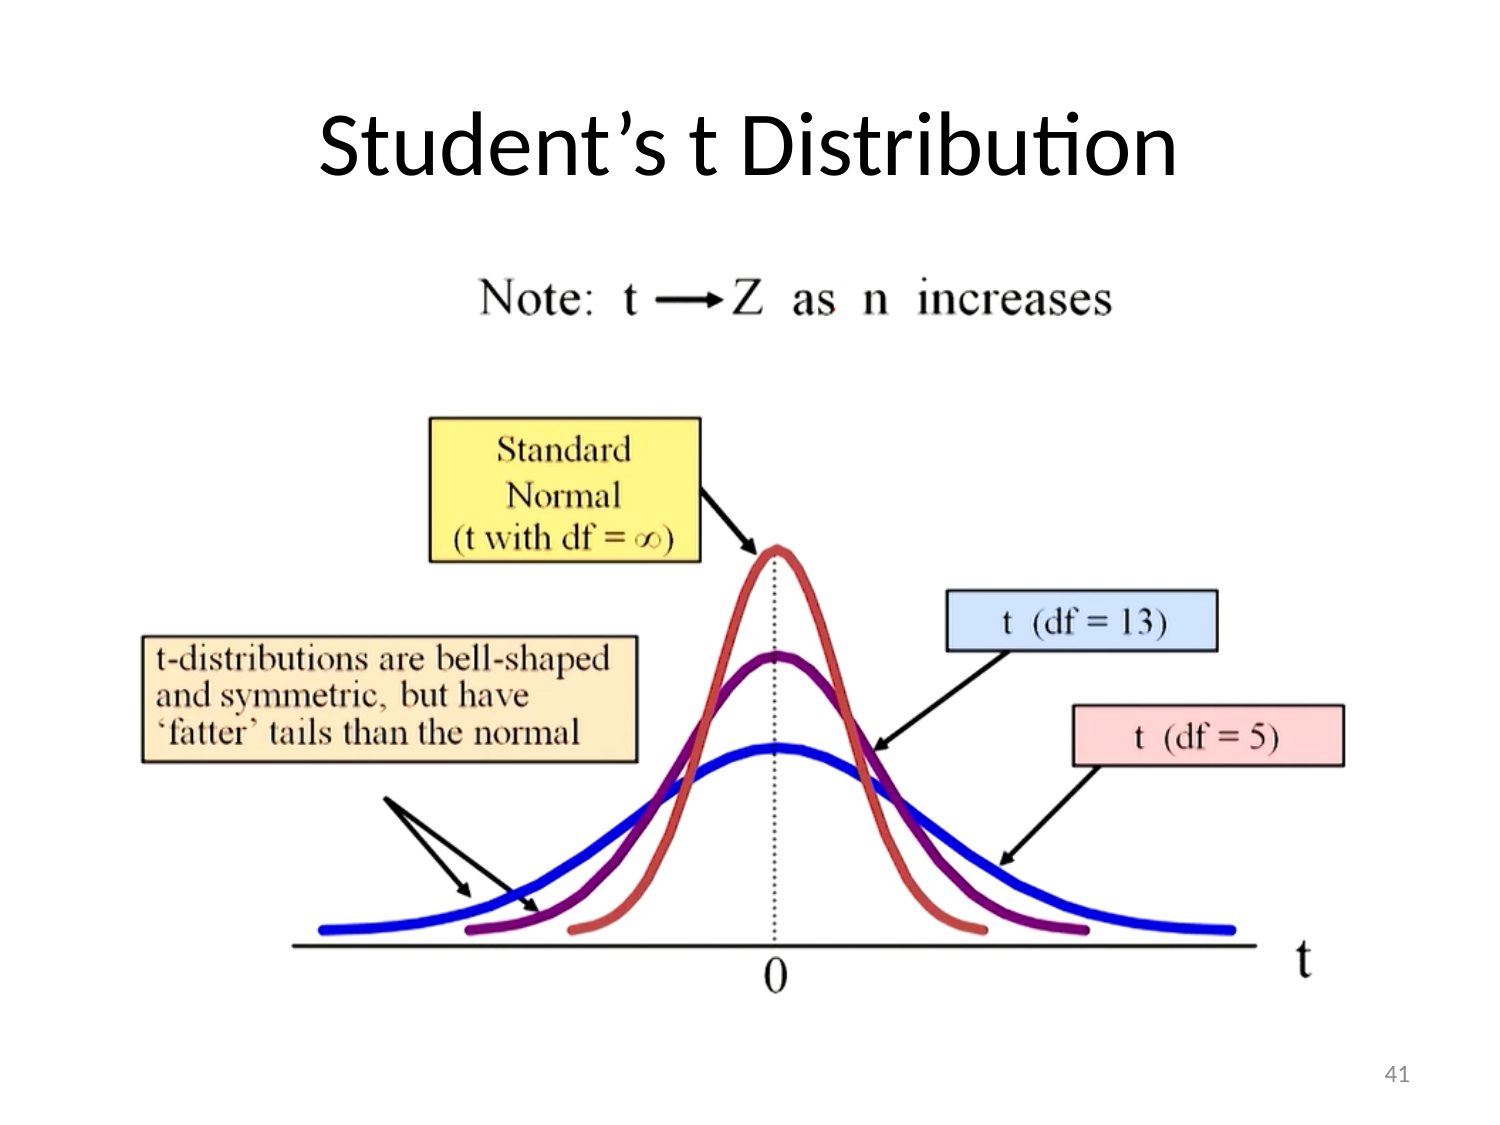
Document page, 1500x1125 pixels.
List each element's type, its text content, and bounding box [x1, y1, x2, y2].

slide_number 41 [1074, 1042, 1425, 1103]
title Student’s t Distribution [75, 45, 1425, 233]
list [101, 262, 1399, 1006]
